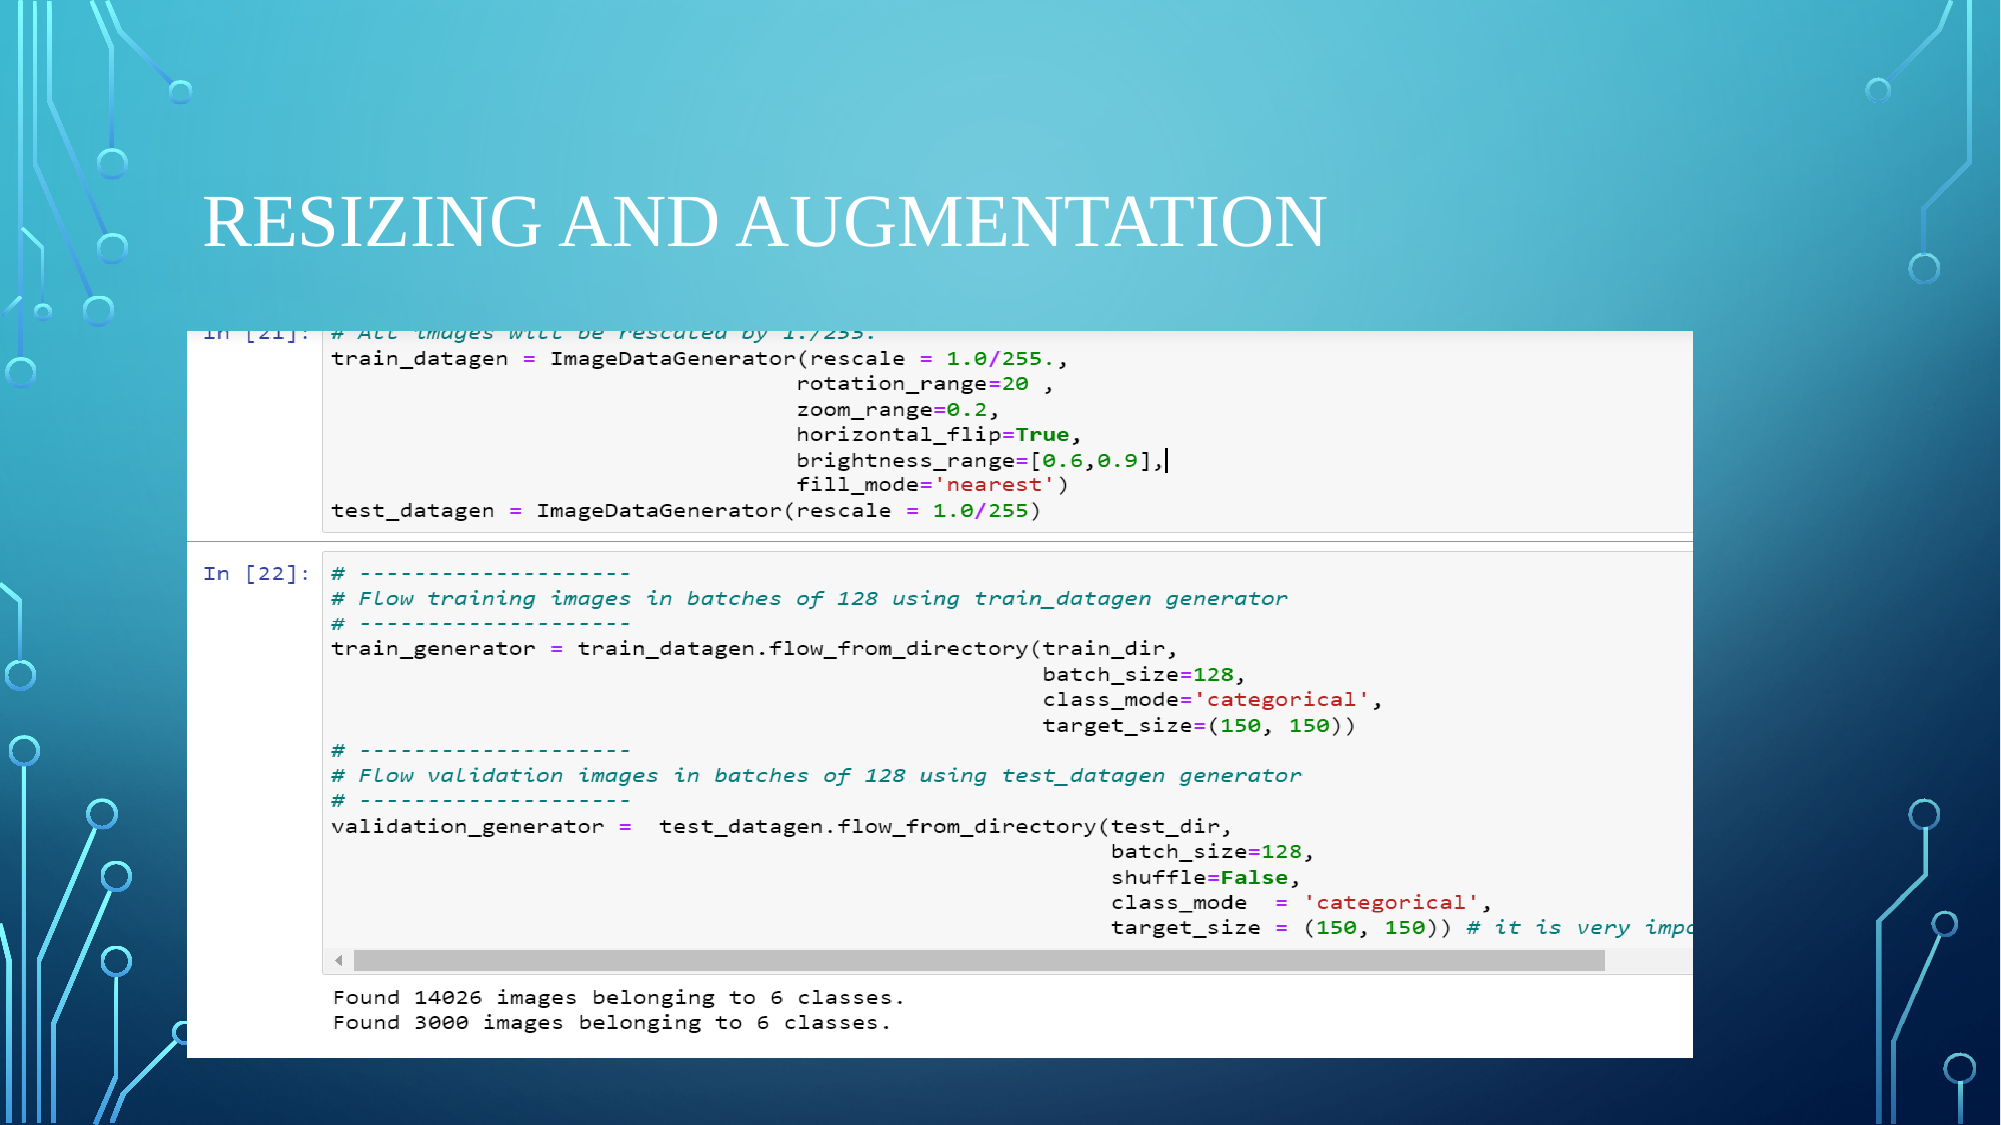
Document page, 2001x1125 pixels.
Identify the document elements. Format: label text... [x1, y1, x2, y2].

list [186, 331, 1694, 1058]
title resizing and augmentation [187, 101, 1813, 344]
